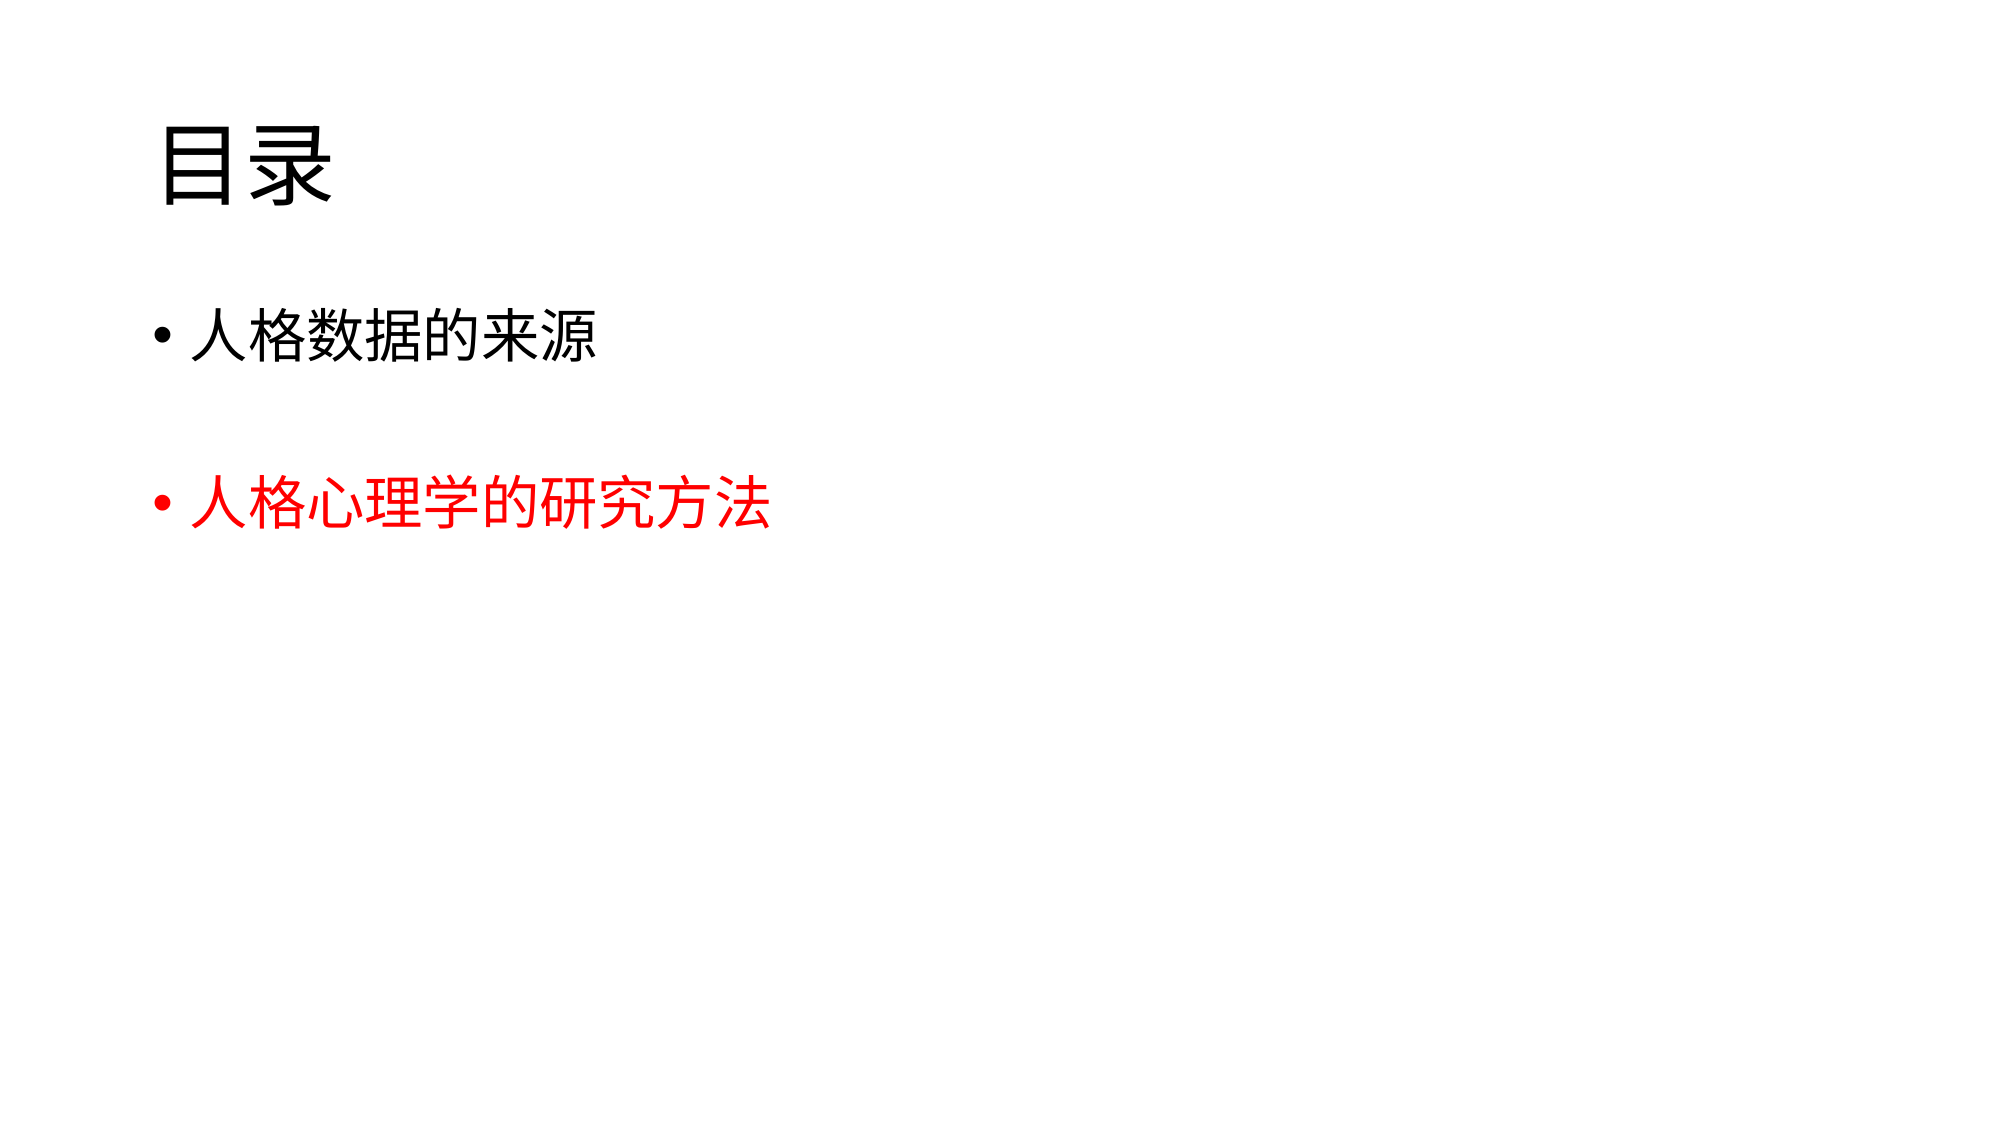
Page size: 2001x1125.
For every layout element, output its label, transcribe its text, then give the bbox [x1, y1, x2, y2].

list 人格数据的来源 人格心理学的研究方法 [137, 299, 1863, 1014]
title 目录 [137, 59, 1863, 278]
